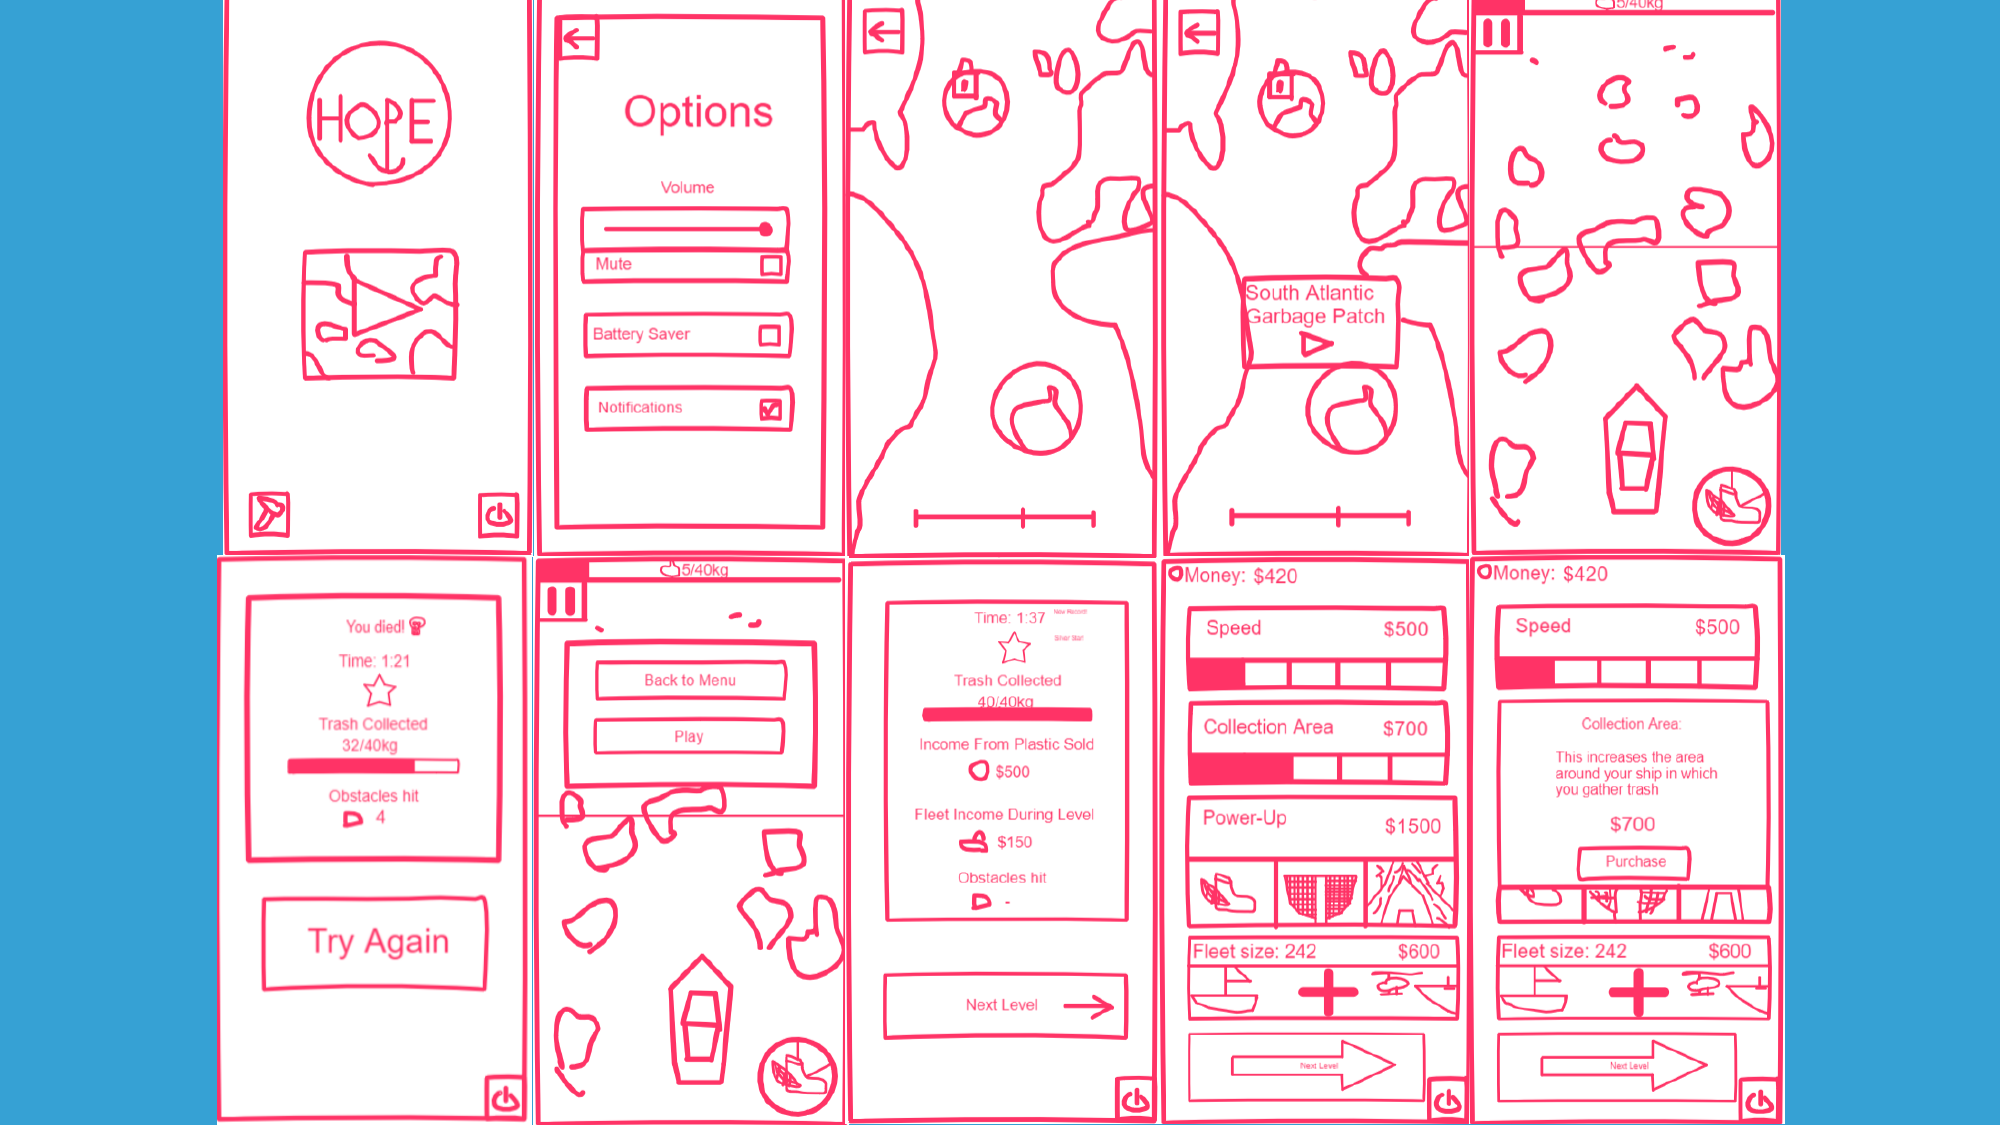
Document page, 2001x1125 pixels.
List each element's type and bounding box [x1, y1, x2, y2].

picture [217, 0, 1785, 1125]
